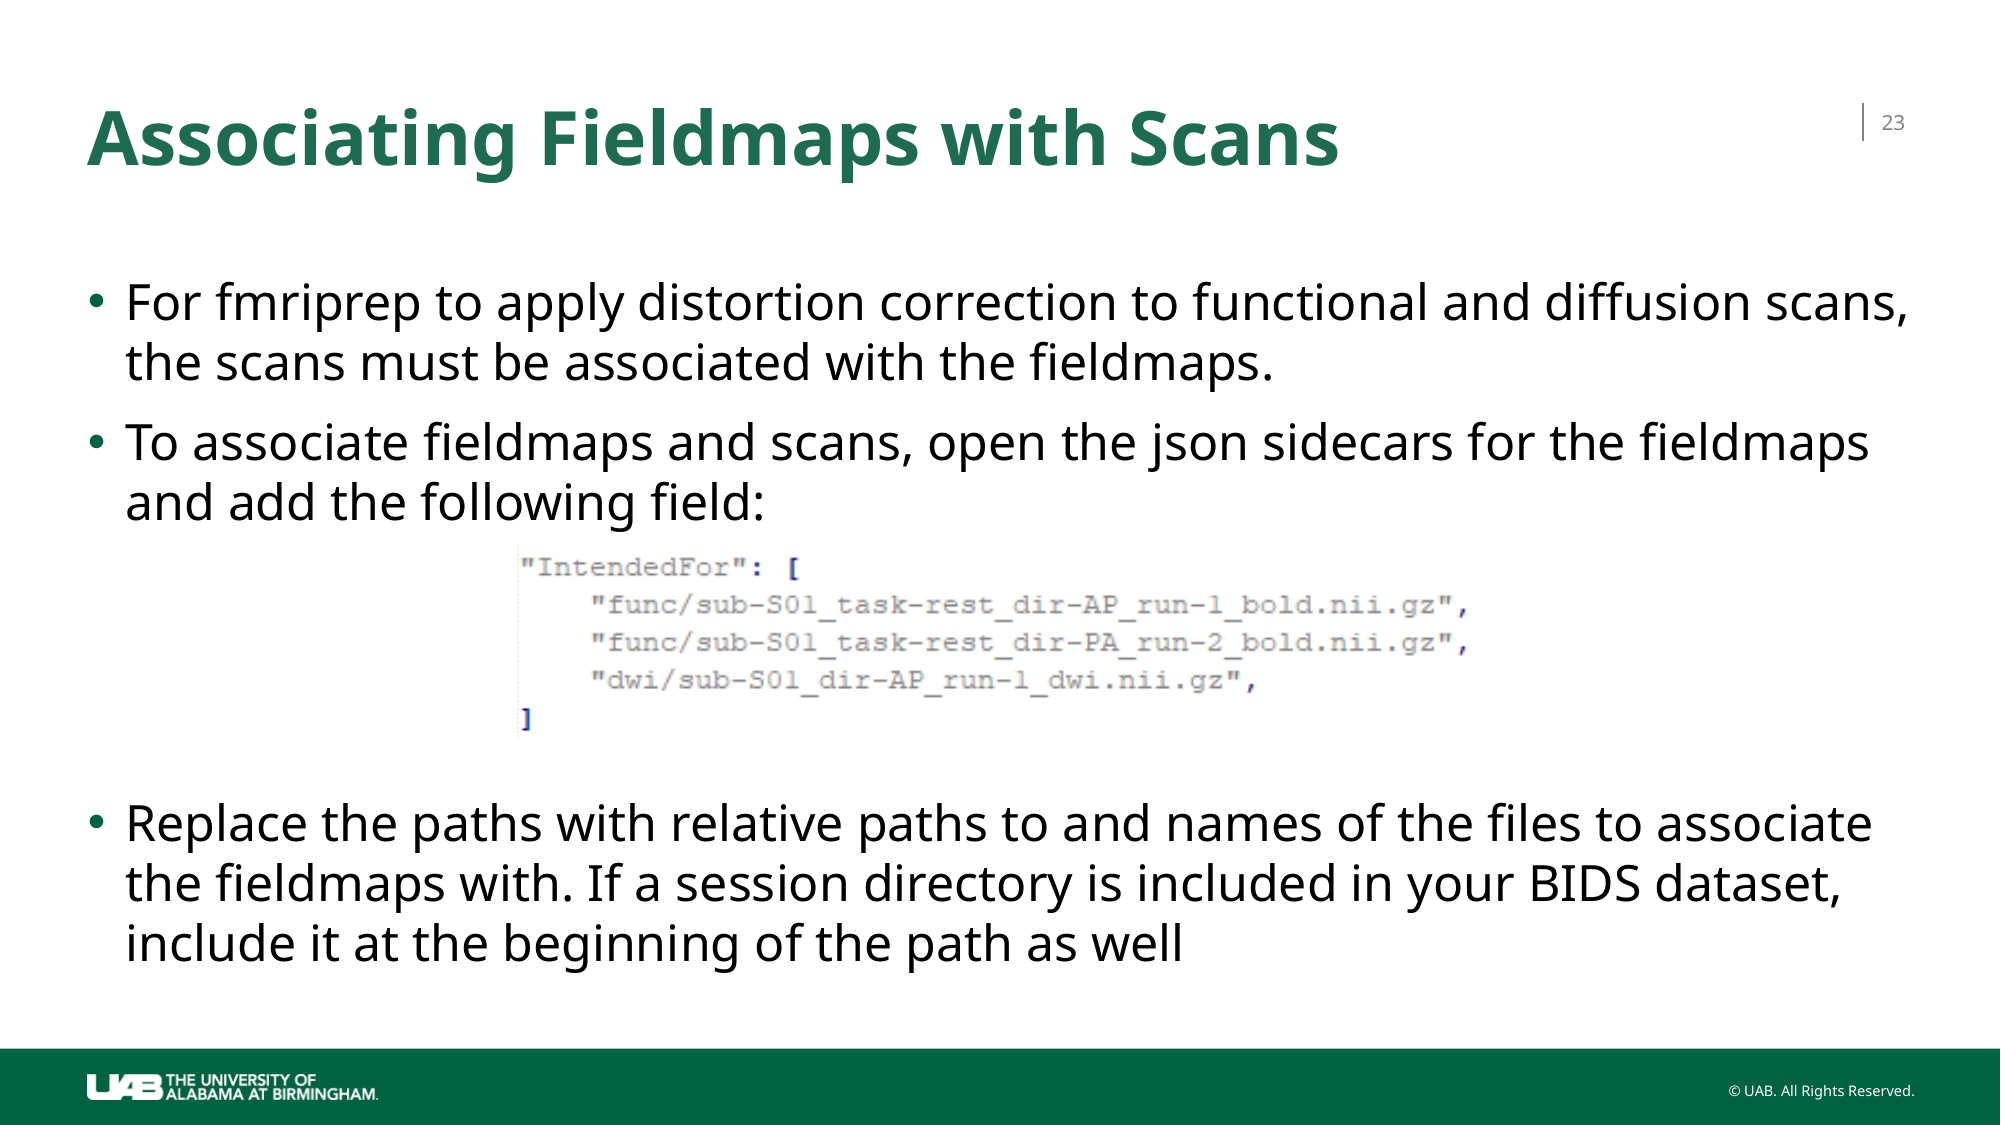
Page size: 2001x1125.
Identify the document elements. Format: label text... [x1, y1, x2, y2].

picture [517, 543, 1483, 740]
list For fmriprep to apply distortion correction to functional and diffusion scans, the scans must be associated with the fieldmaps. To associate fieldmaps and scans, open the json sidecars for the fieldmaps and add the following field: Replace the paths with relative paths to and names of the files to associate the fieldmaps with. If a session directory is included in your BIDS dataset, include it at the beginning of the path as well [87, 269, 1912, 984]
slide_number 23 [1881, 93, 1932, 154]
picture [87, 1074, 378, 1100]
title Associating Fieldmaps with Scans [87, 78, 1833, 205]
